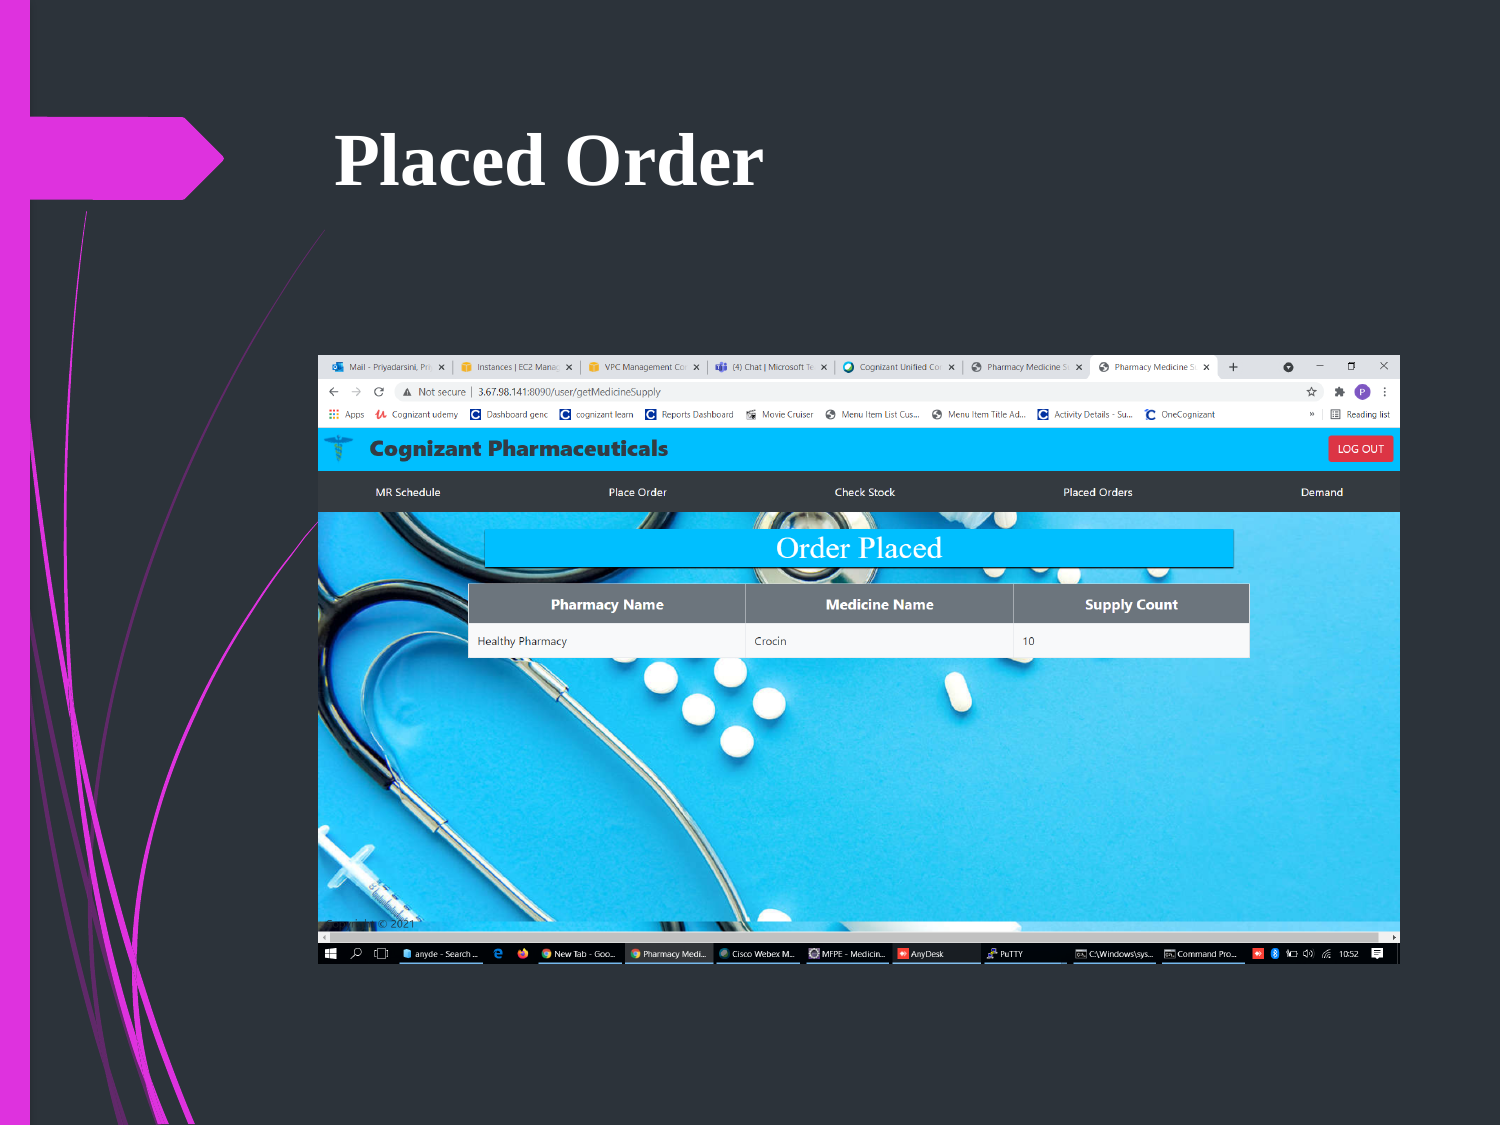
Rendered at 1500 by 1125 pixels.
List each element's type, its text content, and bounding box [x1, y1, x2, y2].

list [318, 355, 1401, 965]
title Placed Order [319, 102, 1400, 313]
